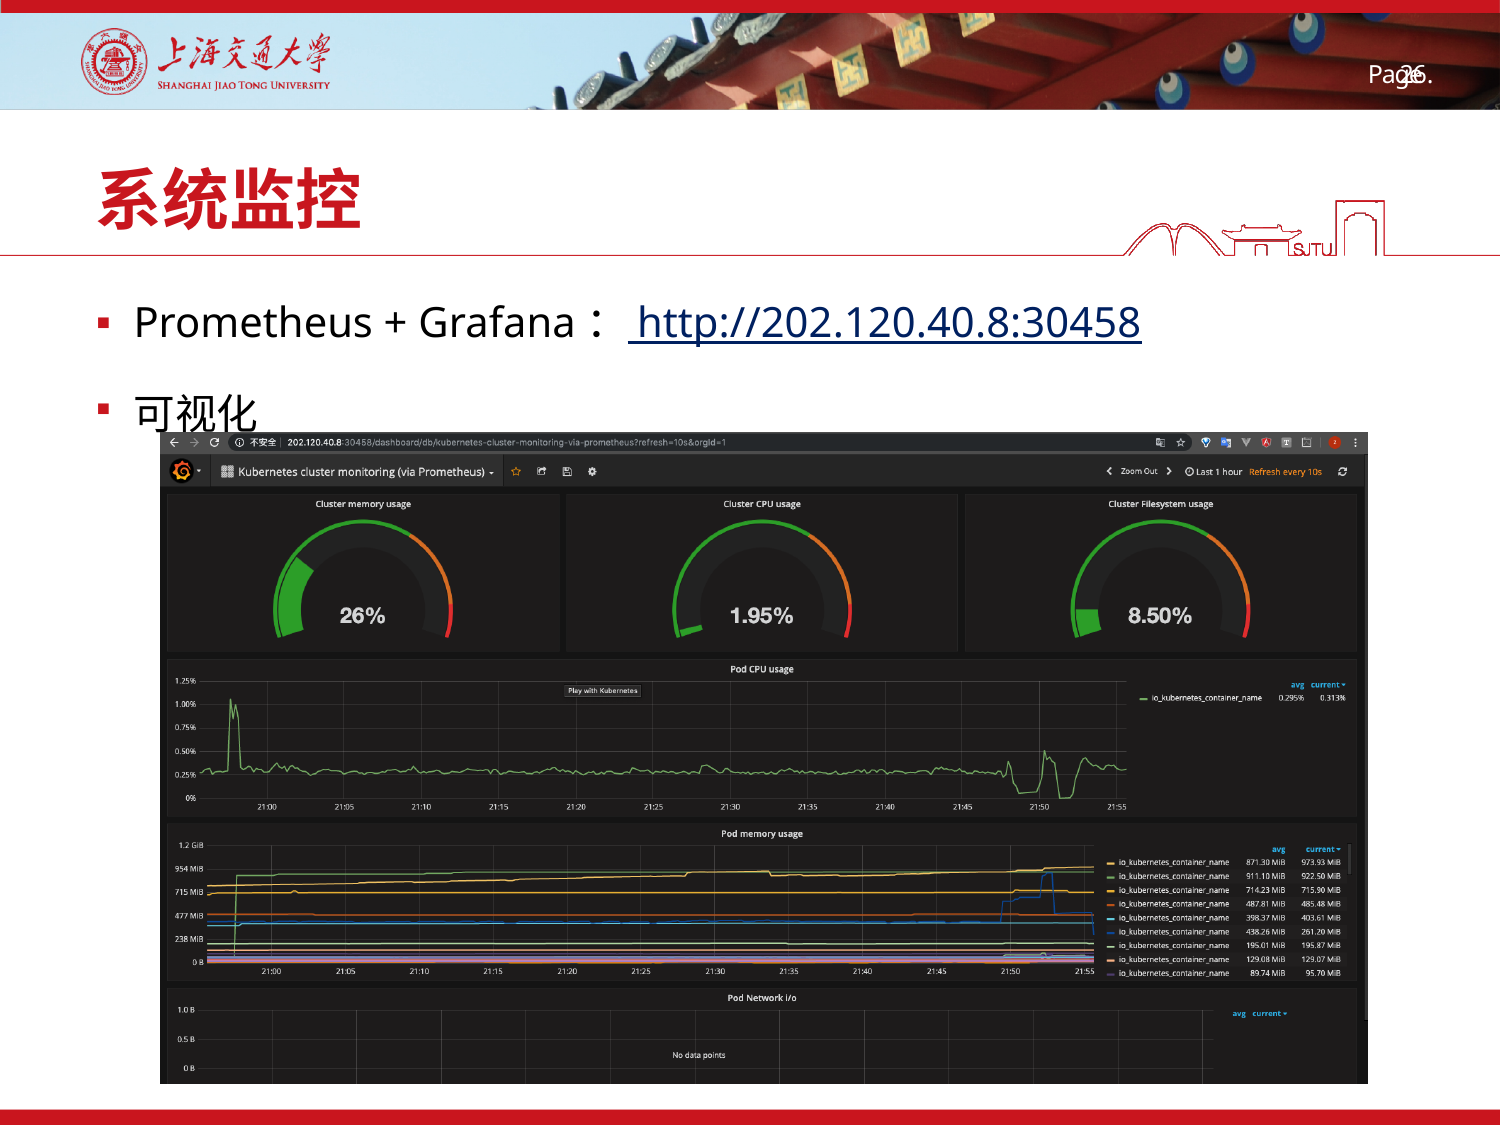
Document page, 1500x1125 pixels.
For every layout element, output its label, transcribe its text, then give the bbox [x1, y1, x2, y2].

title 系统监控 [81, 160, 1455, 255]
picture [160, 432, 1368, 1084]
picture [0, 0, 1500, 110]
list Prometheus + Grafana： http://202.120.40.8:30458 可视化 [81, 276, 1455, 1084]
picture [0, 200, 1500, 256]
